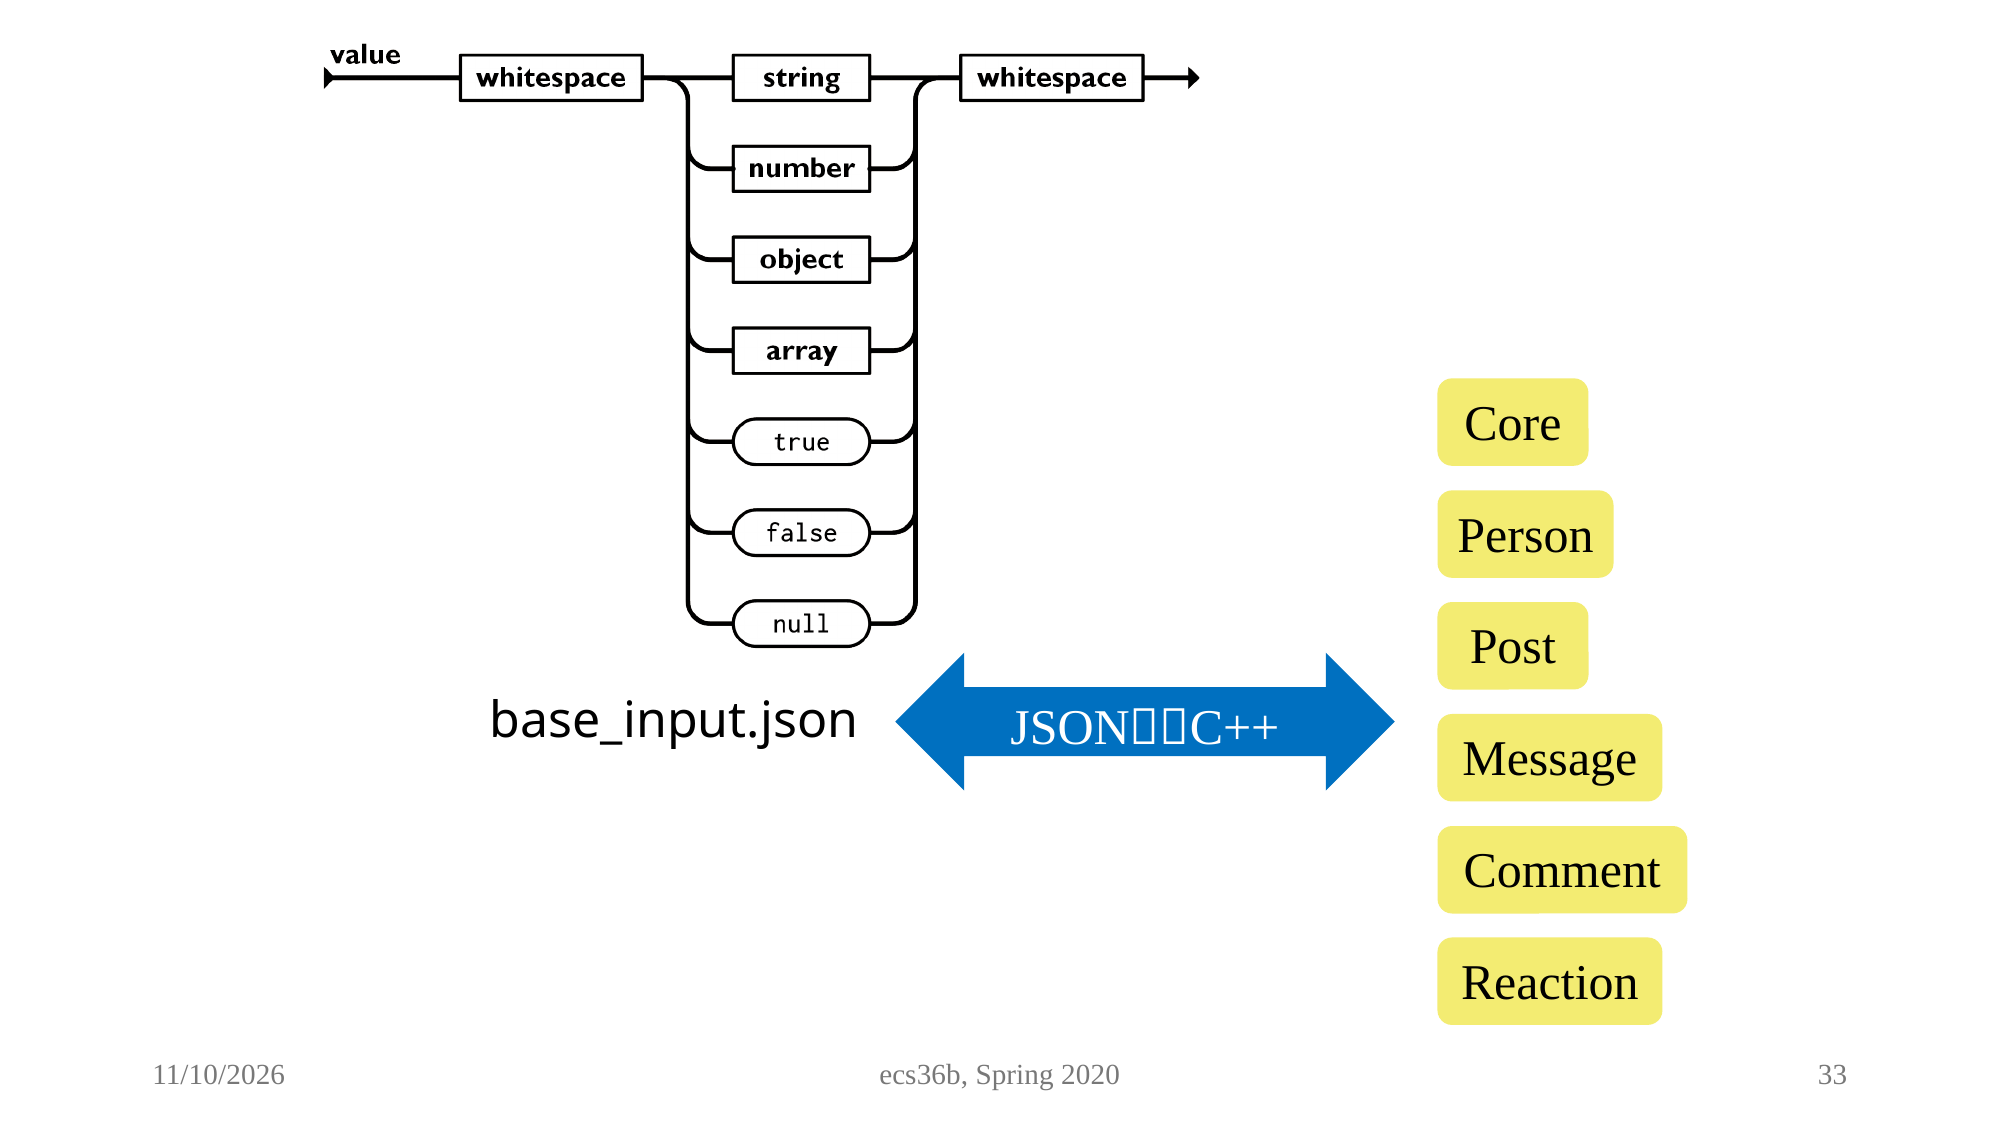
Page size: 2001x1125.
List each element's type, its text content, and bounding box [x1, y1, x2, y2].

text_box Post [1437, 602, 1589, 690]
title base_input.json [474, 671, 900, 772]
text_box Message [1437, 713, 1663, 802]
text_box JSONC++ [895, 652, 1395, 791]
text_box Reaction [1437, 937, 1663, 1025]
slide_number 33 [1412, 1042, 1863, 1103]
text_box Comment [1437, 826, 1688, 914]
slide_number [137, 1042, 588, 1103]
picture [314, 29, 1201, 653]
footer ecs36b, Spring 2020 [662, 1042, 1338, 1103]
text_box Person [1437, 490, 1614, 578]
text_box Core [1437, 378, 1589, 466]
